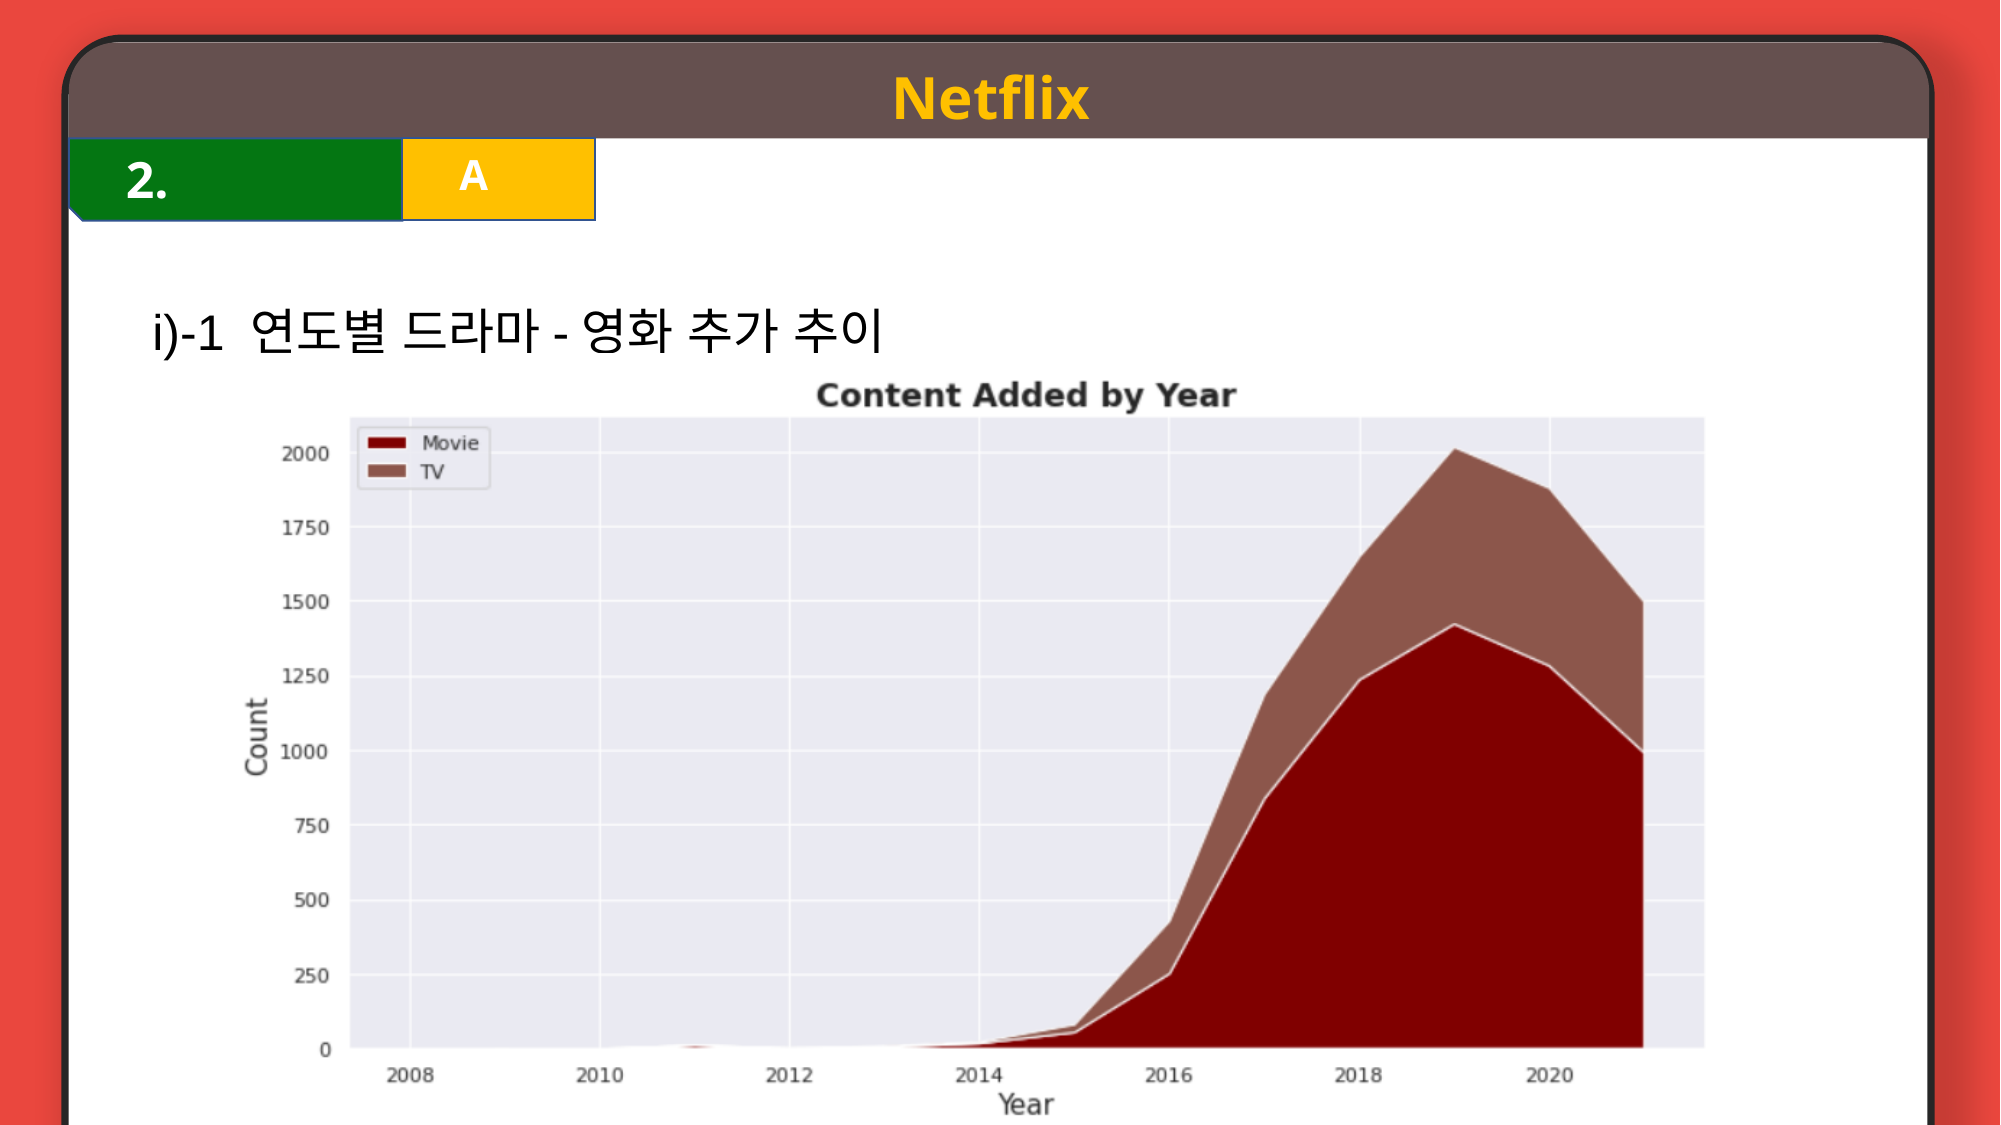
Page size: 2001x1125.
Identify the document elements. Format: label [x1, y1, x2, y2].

text_box [65, 38, 1932, 1125]
picture [227, 354, 1739, 1121]
